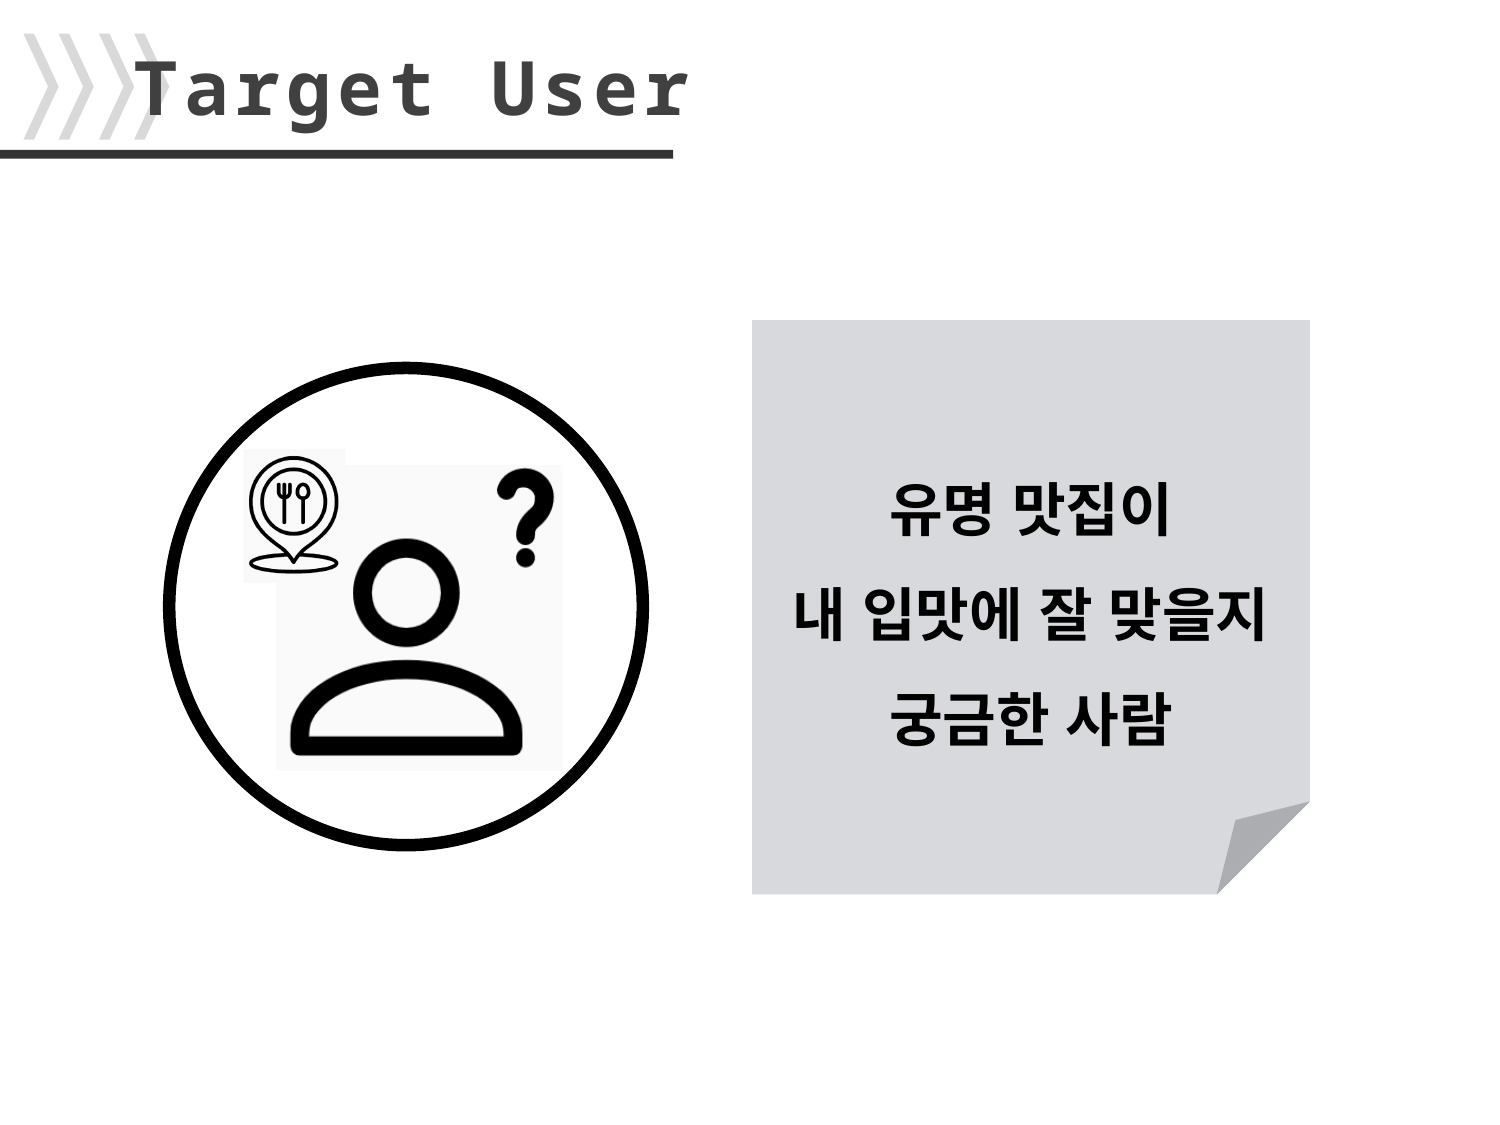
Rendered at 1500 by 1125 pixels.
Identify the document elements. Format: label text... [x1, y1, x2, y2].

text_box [98, 33, 170, 140]
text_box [23, 33, 94, 140]
text_box [0, 149, 674, 160]
text_box 유명 맛집이 내 입맛에 잘 맞을지 궁금한 사람 [750, 319, 1314, 896]
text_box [169, 367, 643, 846]
text_box Target User [170, 33, 706, 139]
